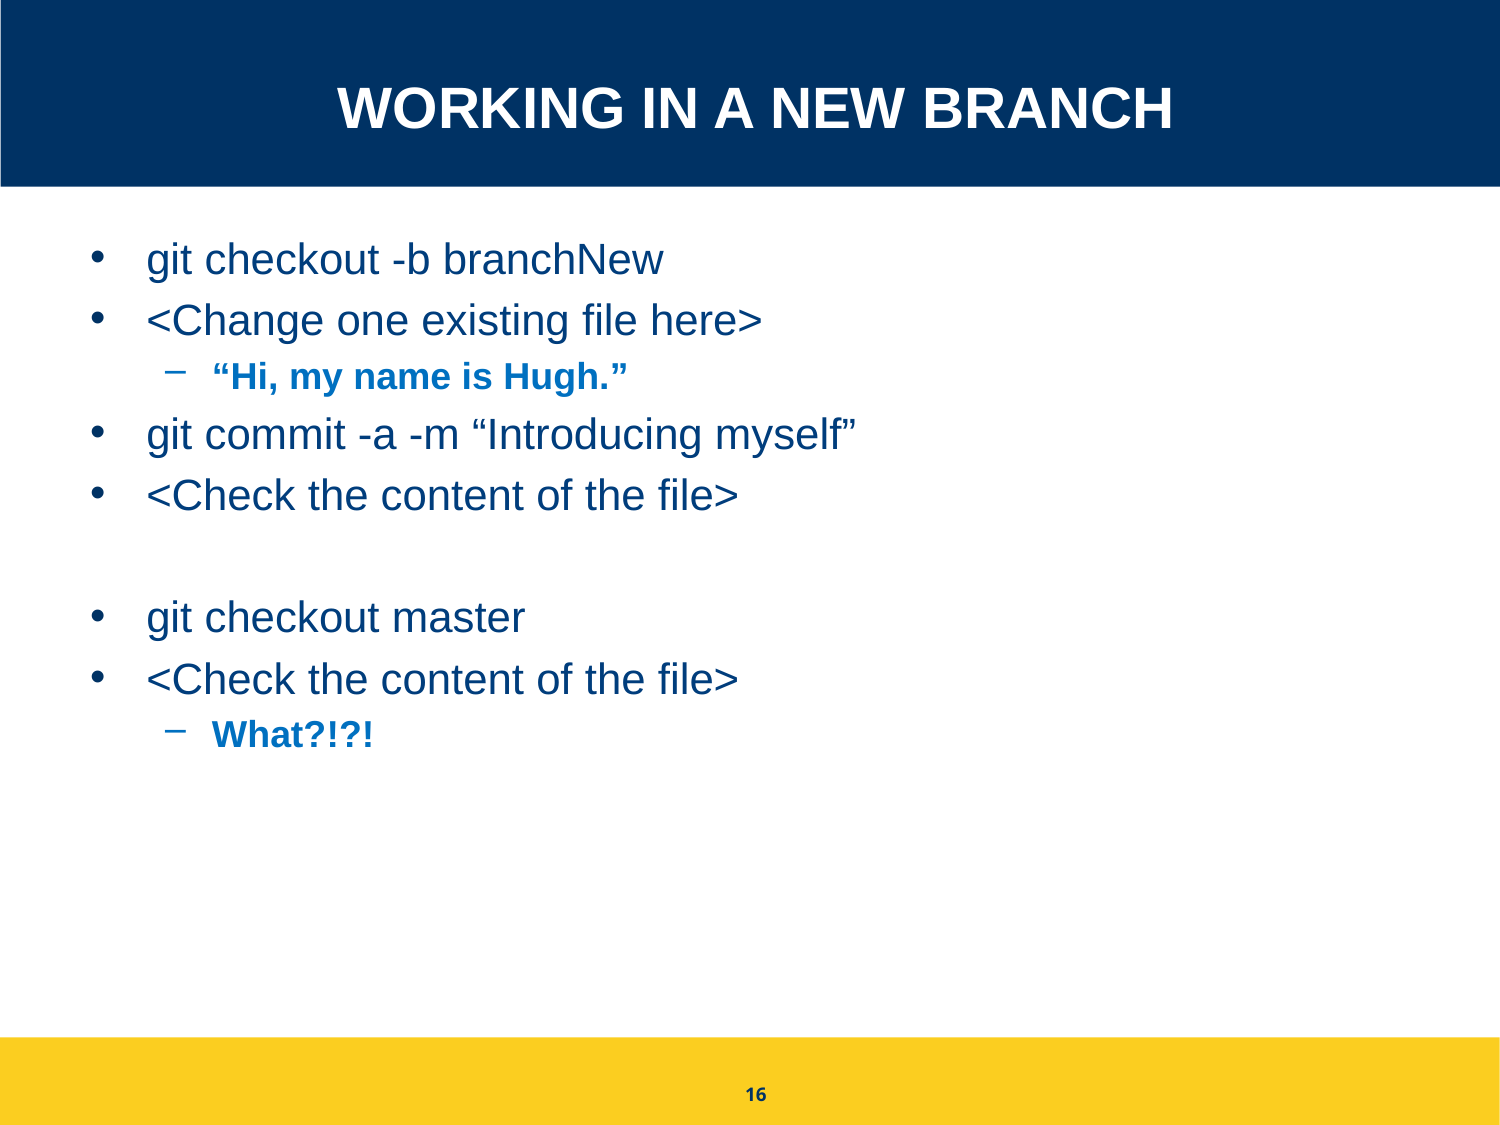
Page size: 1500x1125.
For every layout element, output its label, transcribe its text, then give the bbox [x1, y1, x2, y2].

list git checkout -b branchNew <Change one existing file here> “Hi, my name is Hugh.” git commit -a -m “Introducing myself” <Check the content of the file> git checkout master <Check the content of the file> What?!?! [74, 222, 1438, 1044]
slide_number 16 [599, 1074, 913, 1125]
title Working in a new Branch [74, 23, 1438, 187]
